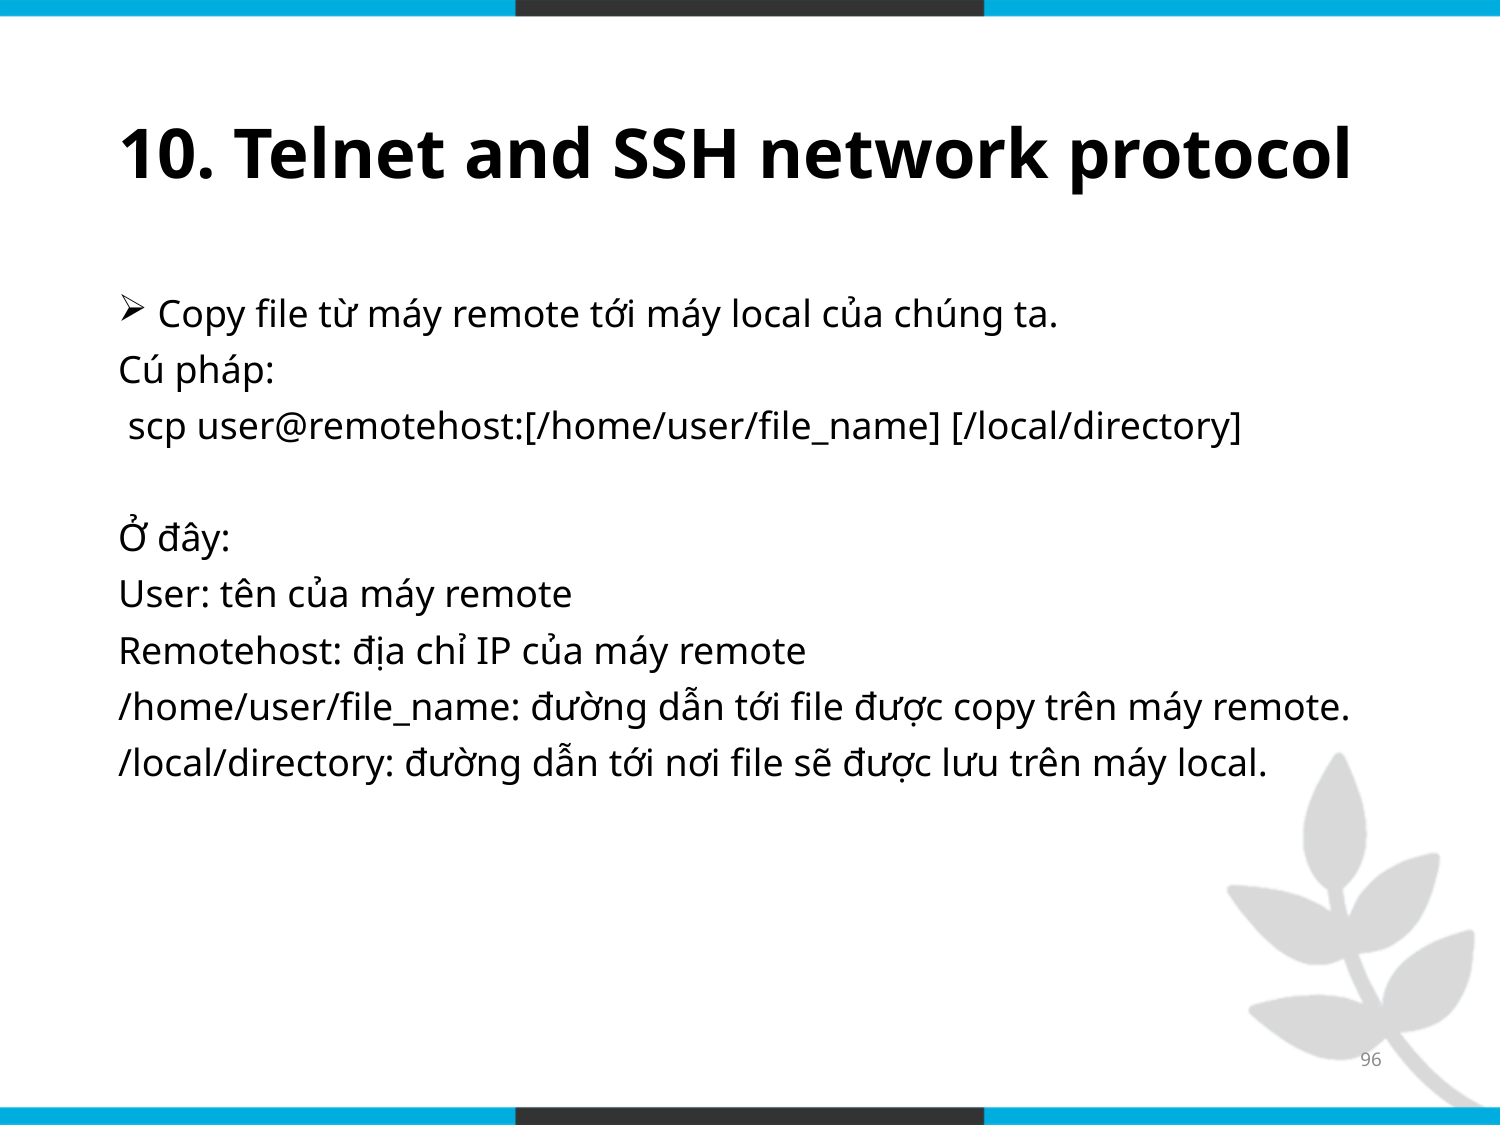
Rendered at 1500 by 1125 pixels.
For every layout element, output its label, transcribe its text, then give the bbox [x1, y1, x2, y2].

list Copy file từ máy remote tới máy local của chúng ta. Cú pháp: scp user@remotehost:[/home/user/file_name] [/local/directory] Ở đây: User: tên của máy remote Remotehost: địa chỉ IP của máy remote /home/user/file_name: đường dẫn tới file được copy trên máy remote. /local/directory: đường dẫn tới nơi file sẽ được lưu trên máy local. [103, 287, 1397, 1002]
picture [0, 0, 1500, 1125]
title 10. Telnet and SSH network protocol [103, 48, 1397, 266]
slide_number 96 [1059, 1030, 1397, 1091]
